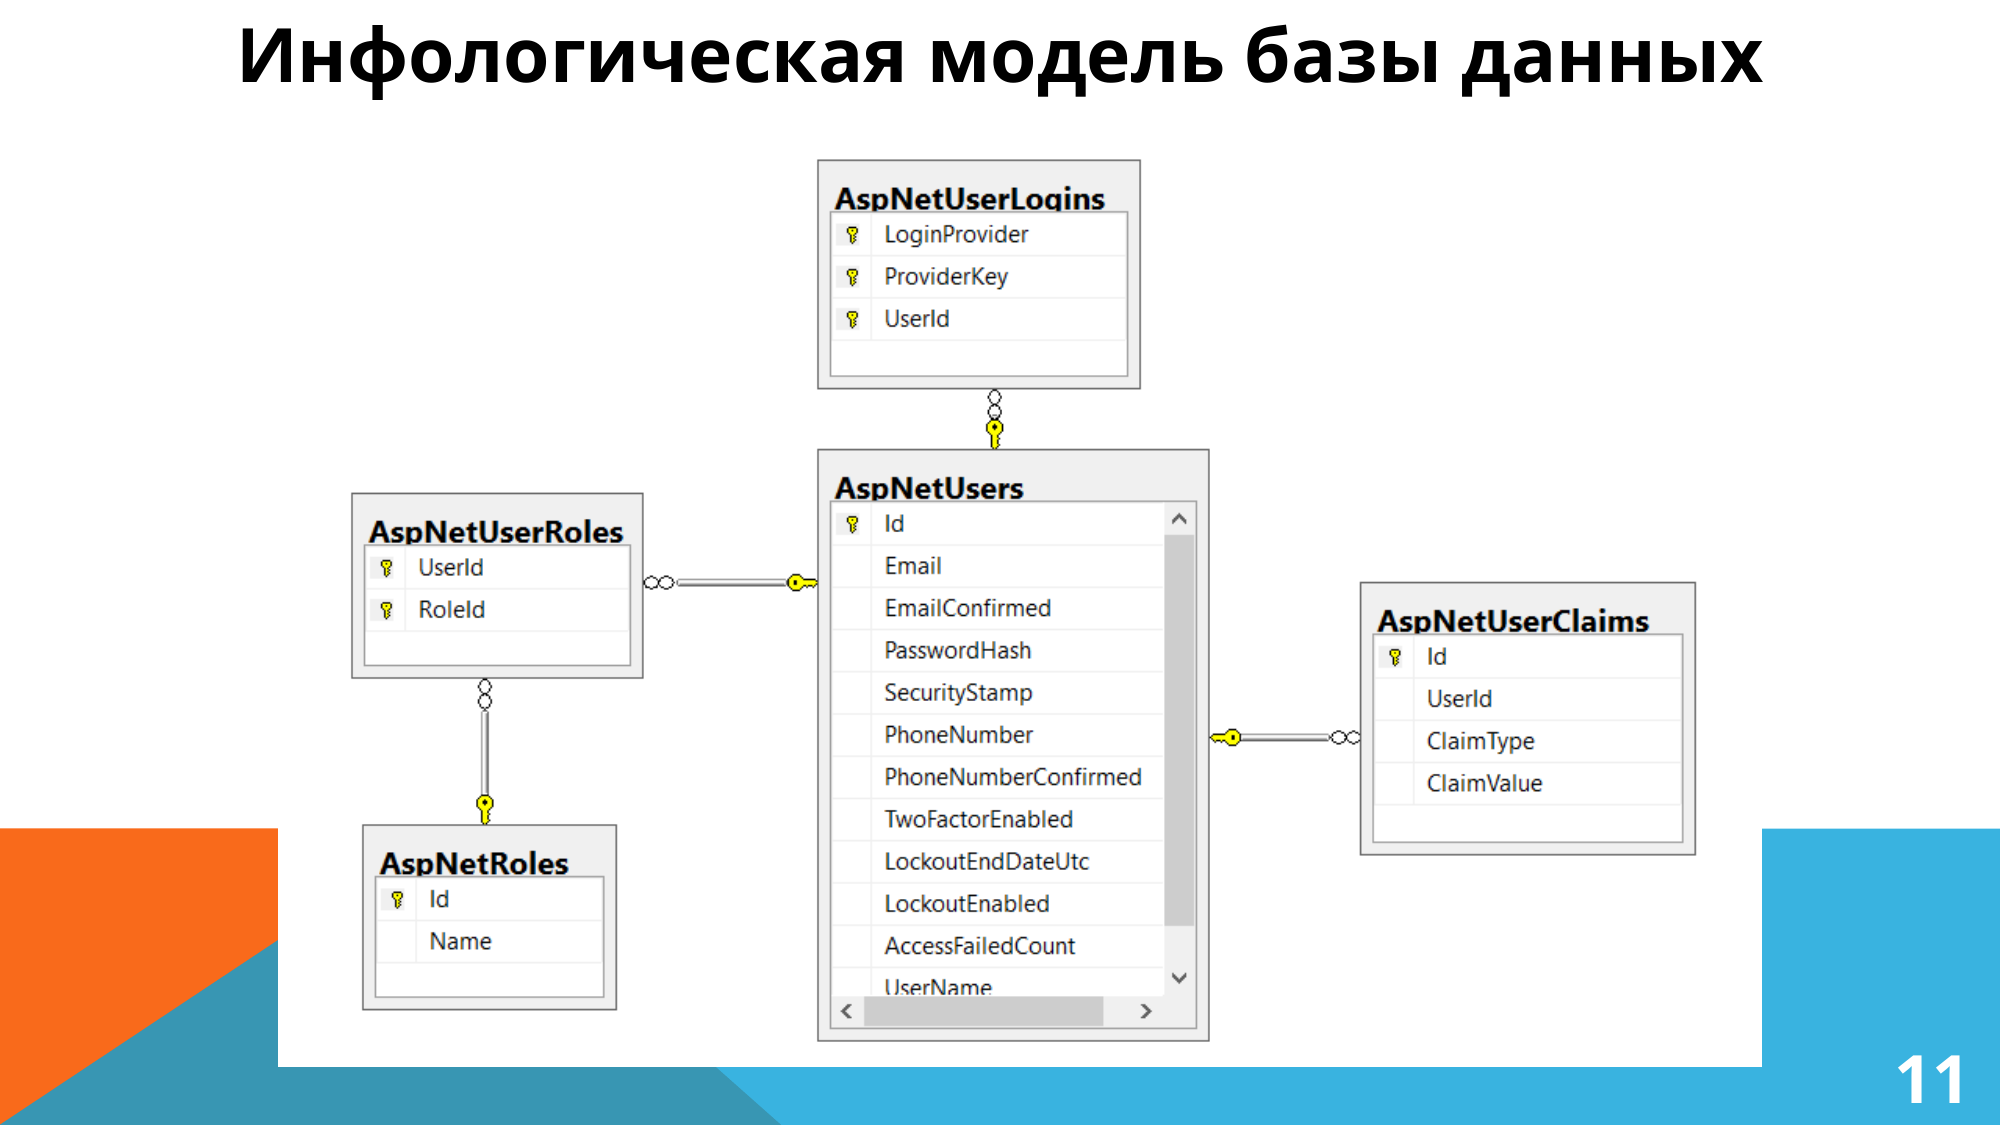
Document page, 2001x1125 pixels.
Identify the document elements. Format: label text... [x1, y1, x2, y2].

text_box 11 [1865, 1029, 2000, 1125]
text_box Инфологическая модель базы данных [0, 1, 2000, 105]
picture [278, 105, 1762, 1068]
